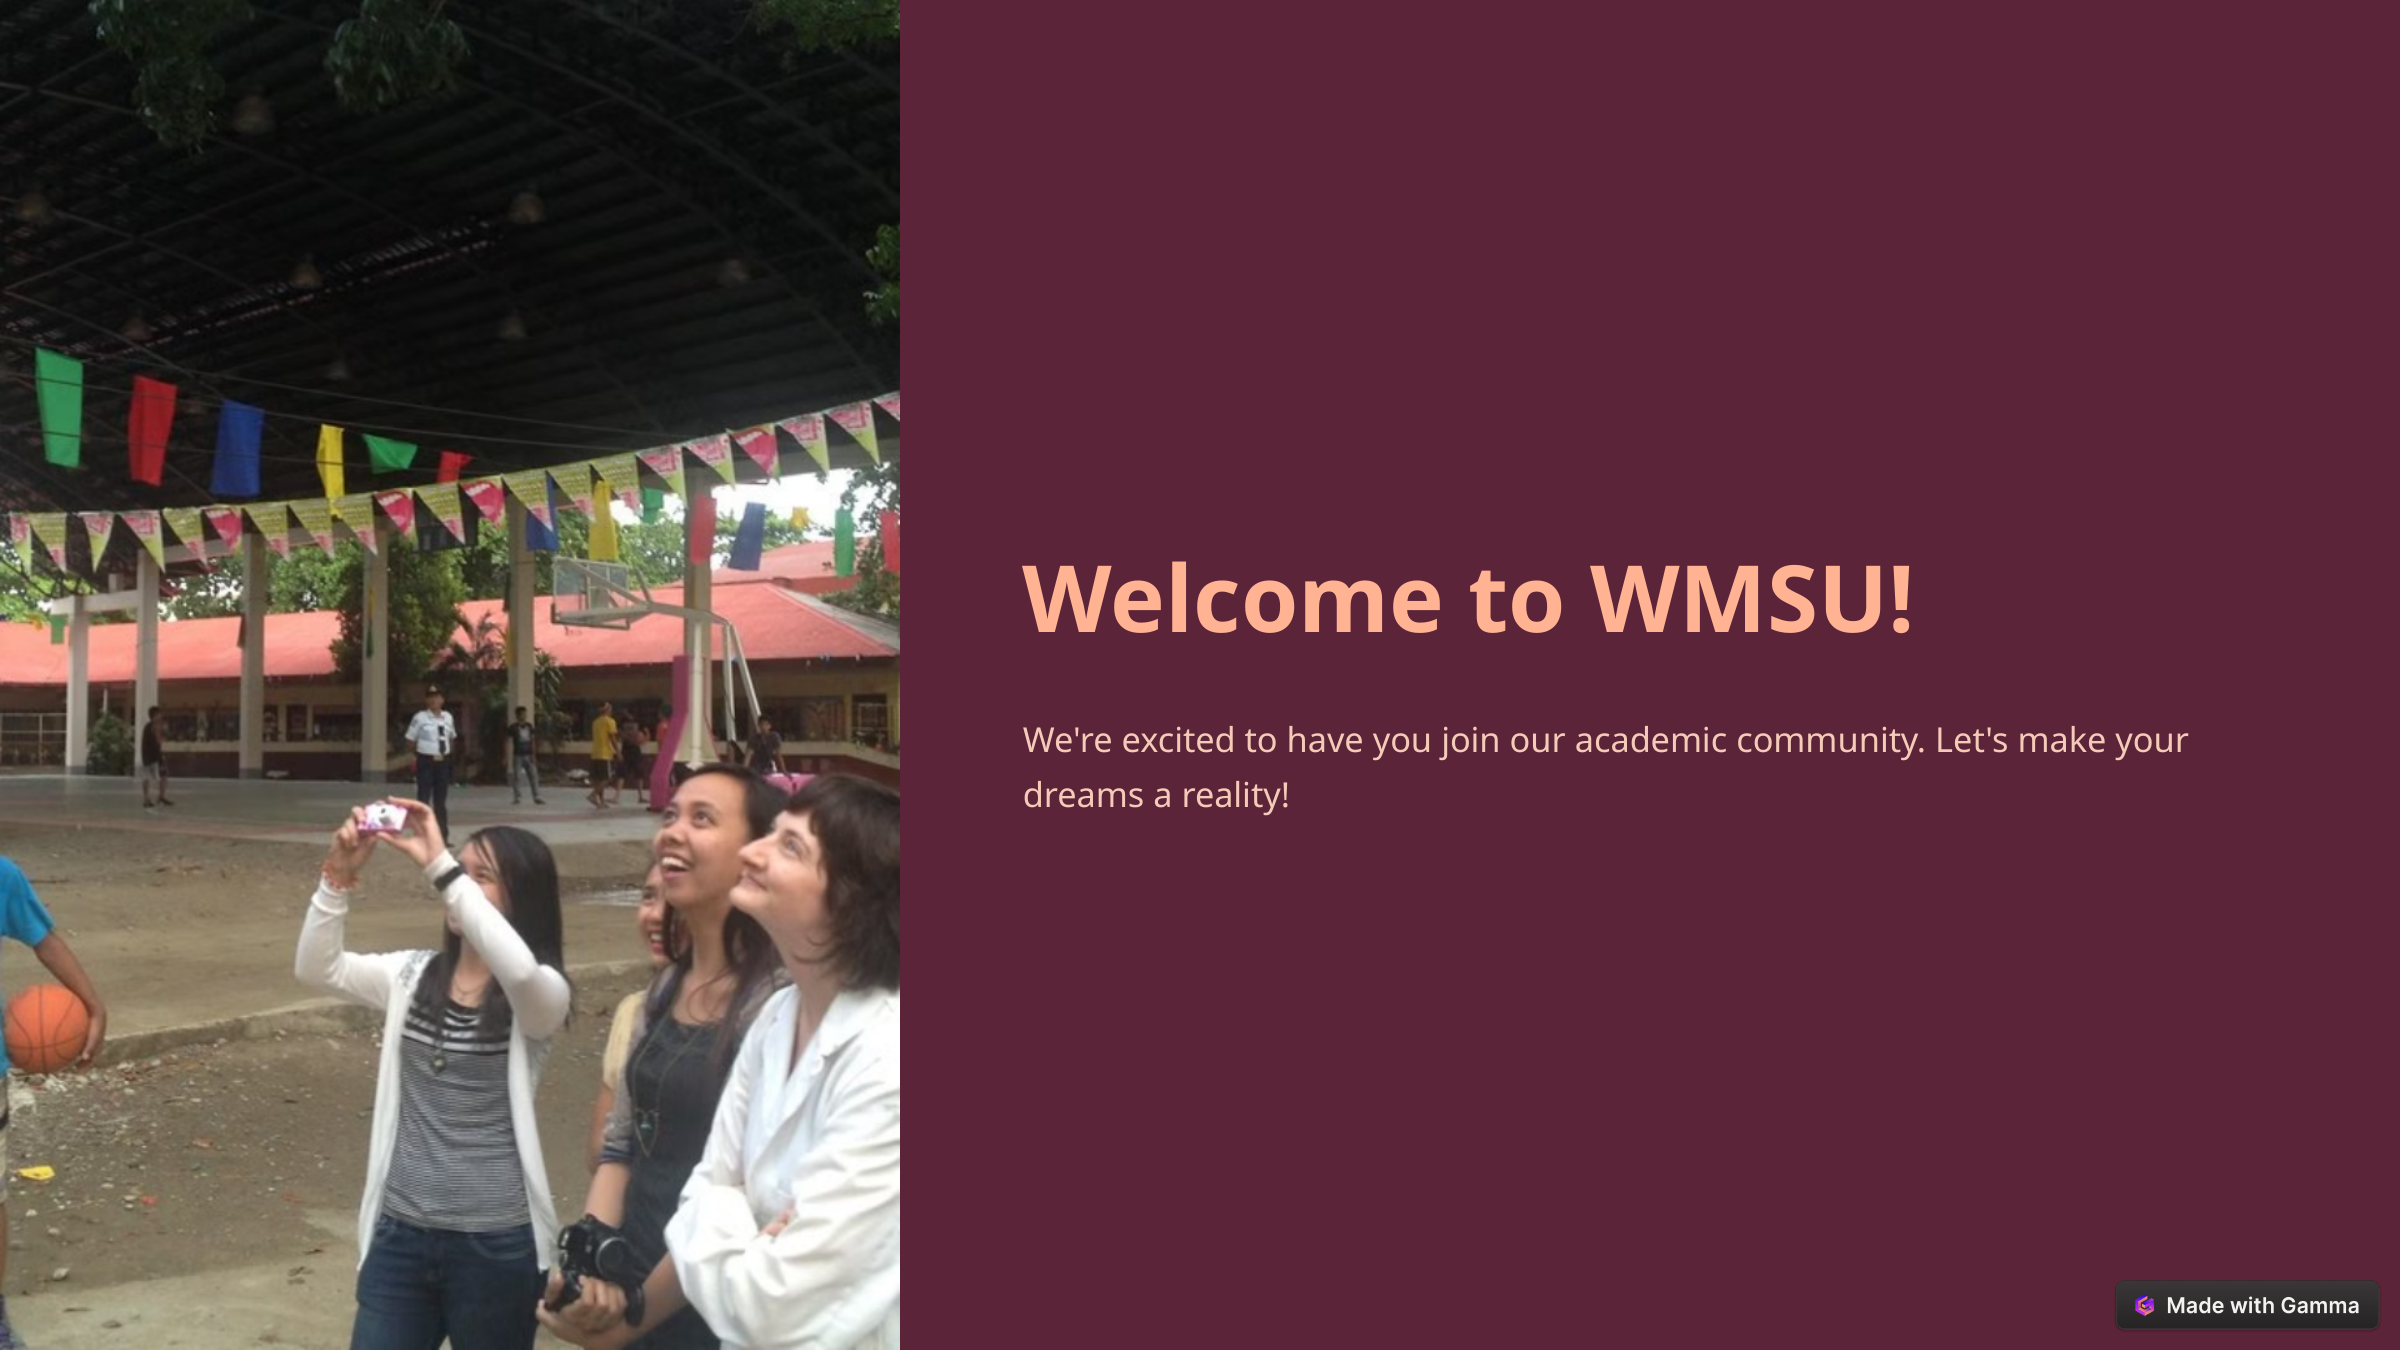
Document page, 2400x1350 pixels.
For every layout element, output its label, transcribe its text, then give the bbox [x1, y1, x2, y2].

text_box We're excited to have you join our academic community. Let's make your dreams a reality! [1022, 703, 2277, 816]
picture [2106, 1271, 2389, 1339]
text_box Welcome to WMSU! [1022, 533, 1960, 651]
picture [0, 0, 900, 1350]
